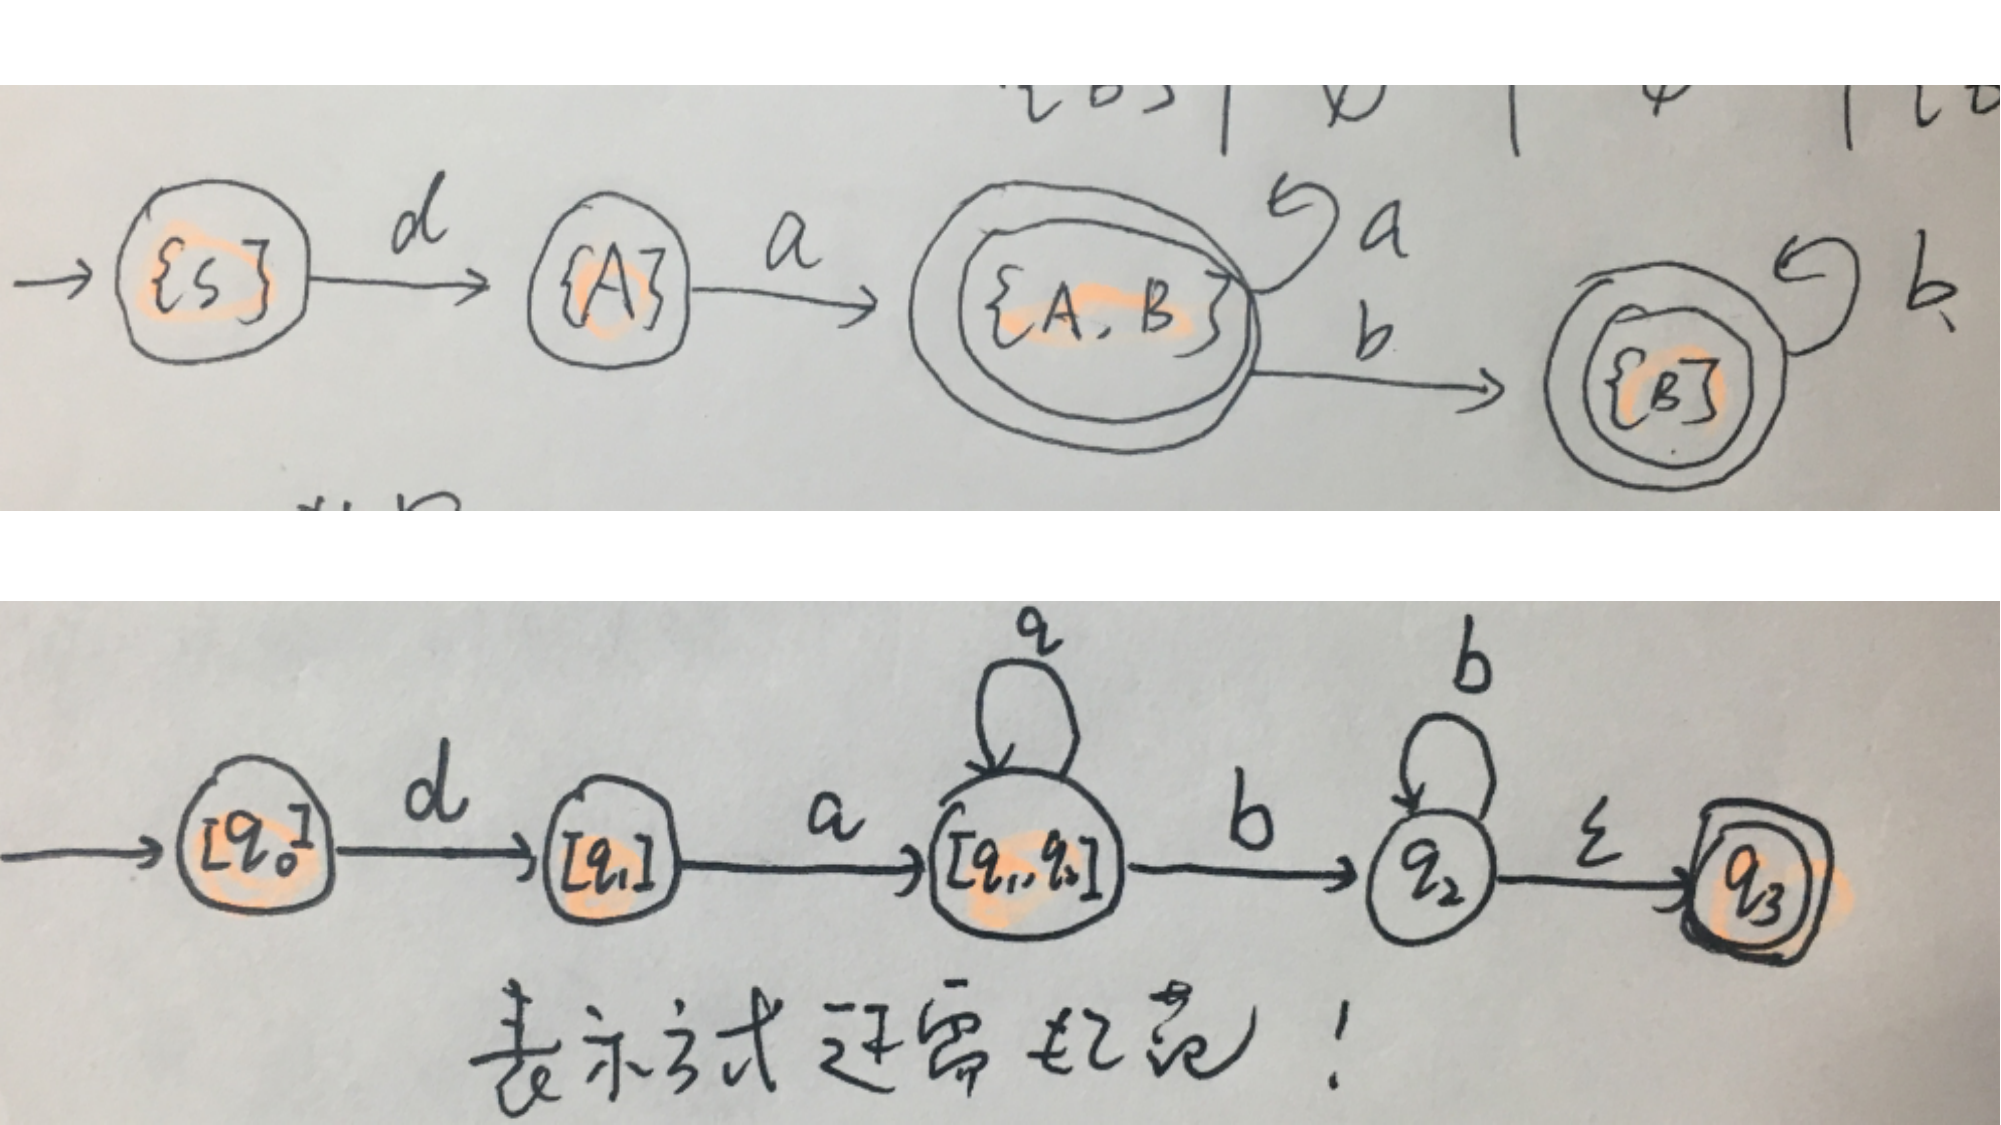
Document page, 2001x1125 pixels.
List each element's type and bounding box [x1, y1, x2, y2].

list [0, 601, 2000, 1125]
picture [0, 85, 2000, 511]
